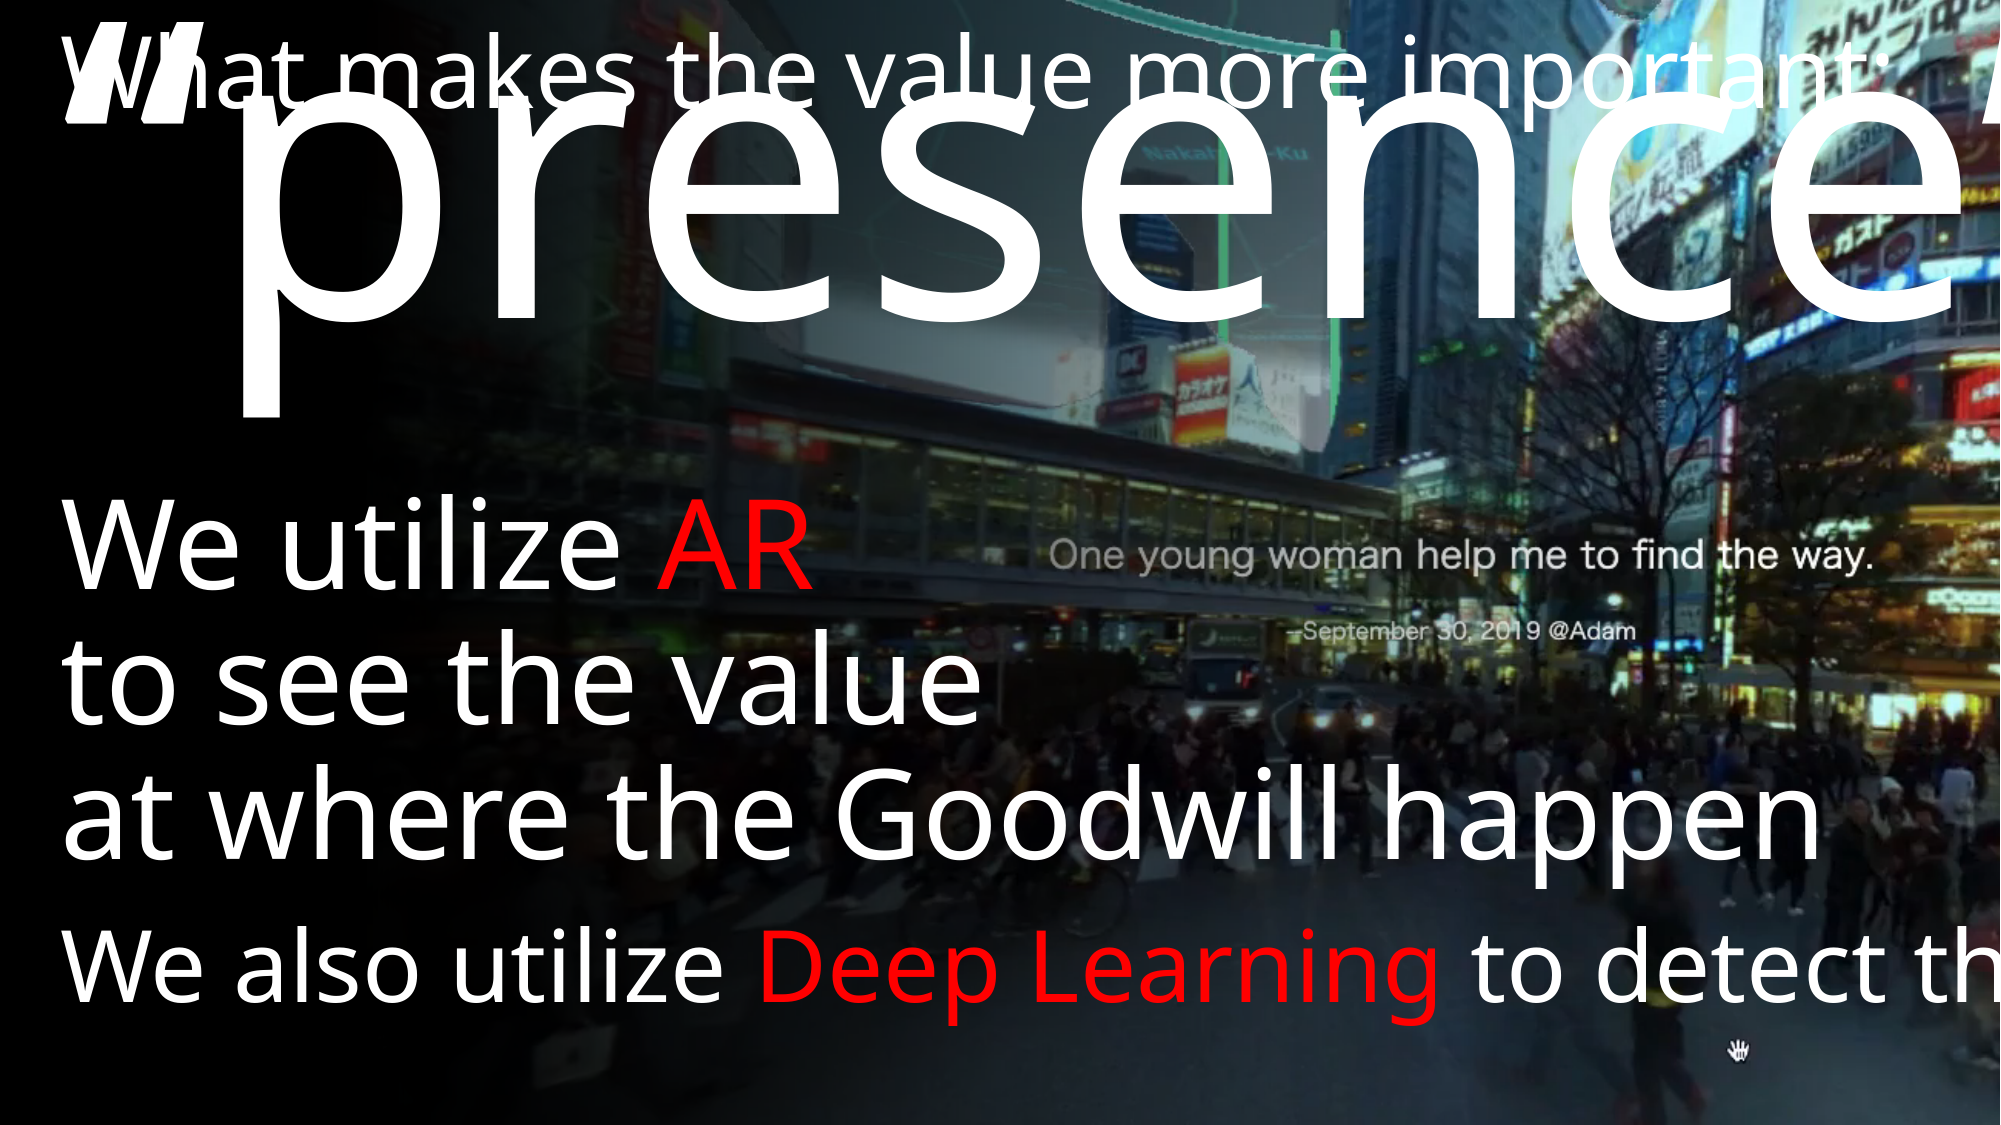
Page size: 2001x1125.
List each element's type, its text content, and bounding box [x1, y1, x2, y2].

text_box What makes the value more important: “presence” We utilize AR to see the value at where the Goodwill happen We also utilize Deep Learning to detect the sky area. [45, 15, 354, 1125]
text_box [354, 0, 2000, 1125]
